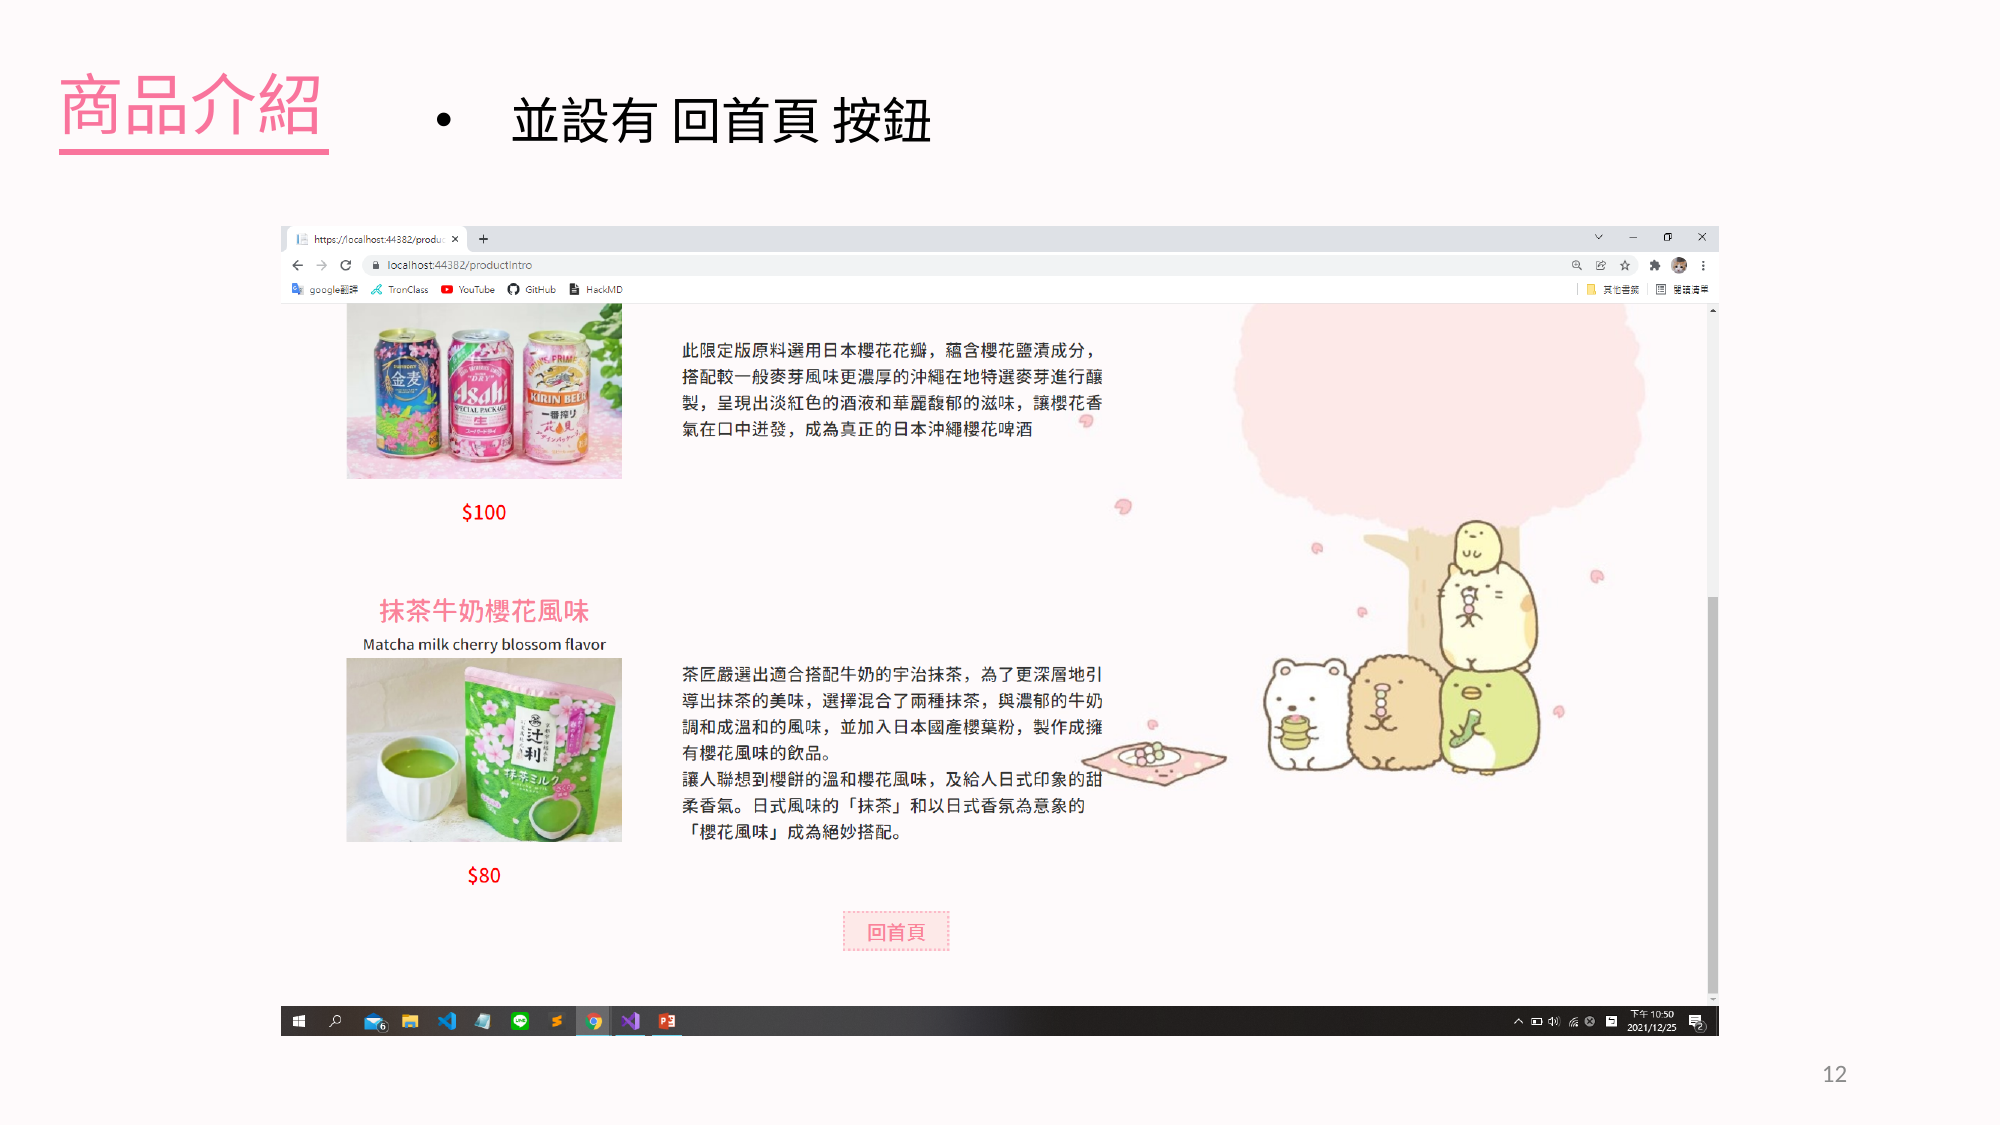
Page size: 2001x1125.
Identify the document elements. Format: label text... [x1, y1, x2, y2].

text_box 商品介紹 [42, 55, 354, 150]
slide_number 12 [1412, 1042, 1863, 1103]
picture [281, 226, 1719, 1036]
text_box 並設有 回首頁 按鈕 [420, 82, 1976, 157]
